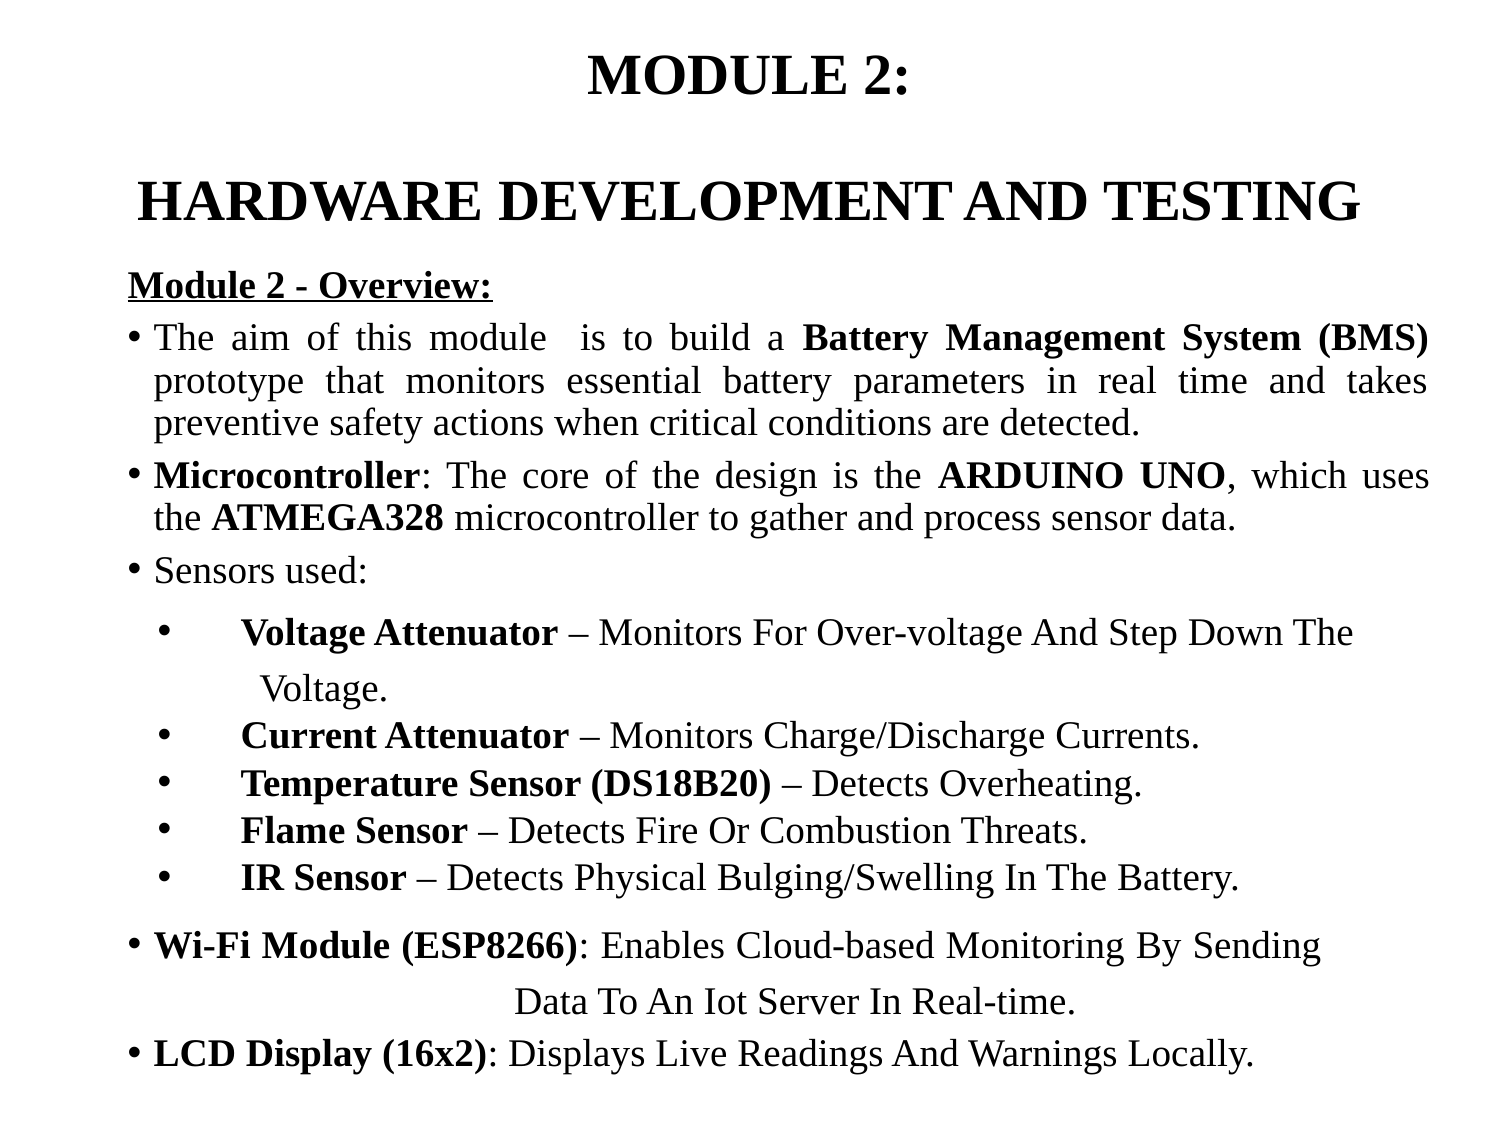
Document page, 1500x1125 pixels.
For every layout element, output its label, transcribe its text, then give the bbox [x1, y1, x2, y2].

list Module 2 - Overview: The aim of this module is to build a Battery Management System (BMS) prototype that monitors essential battery parameters in real time and takes preventive safety actions when critical conditions are detected. Microcontroller: The core of the design is the ARDUINO UNO, which uses the ATMEGA328 microcontroller to gather and process sensor data. Sensors used: Voltage Attenuator – Monitors For Over-voltage And Step Down The Voltage. Current Attenuator – Monitors Charge/Discharge Currents. Temperature Sensor (DS18B20) – Detects Overheating. Flame Sensor – Detects Fire Or Combustion Threats. IR Sensor – Detects Physical Bulging/Swelling In The Battery. Wi-Fi Module (ESP8266): Enables Cloud-based Monitoring By Sending Data To An Iot Server In Real-time. LCD Display (16x2): Displays Live Readings And Warnings Locally. [112, 256, 1446, 1105]
title MODULE 2: HARDWARE DEVELOPMENT AND TESTING [112, 7, 1388, 256]
